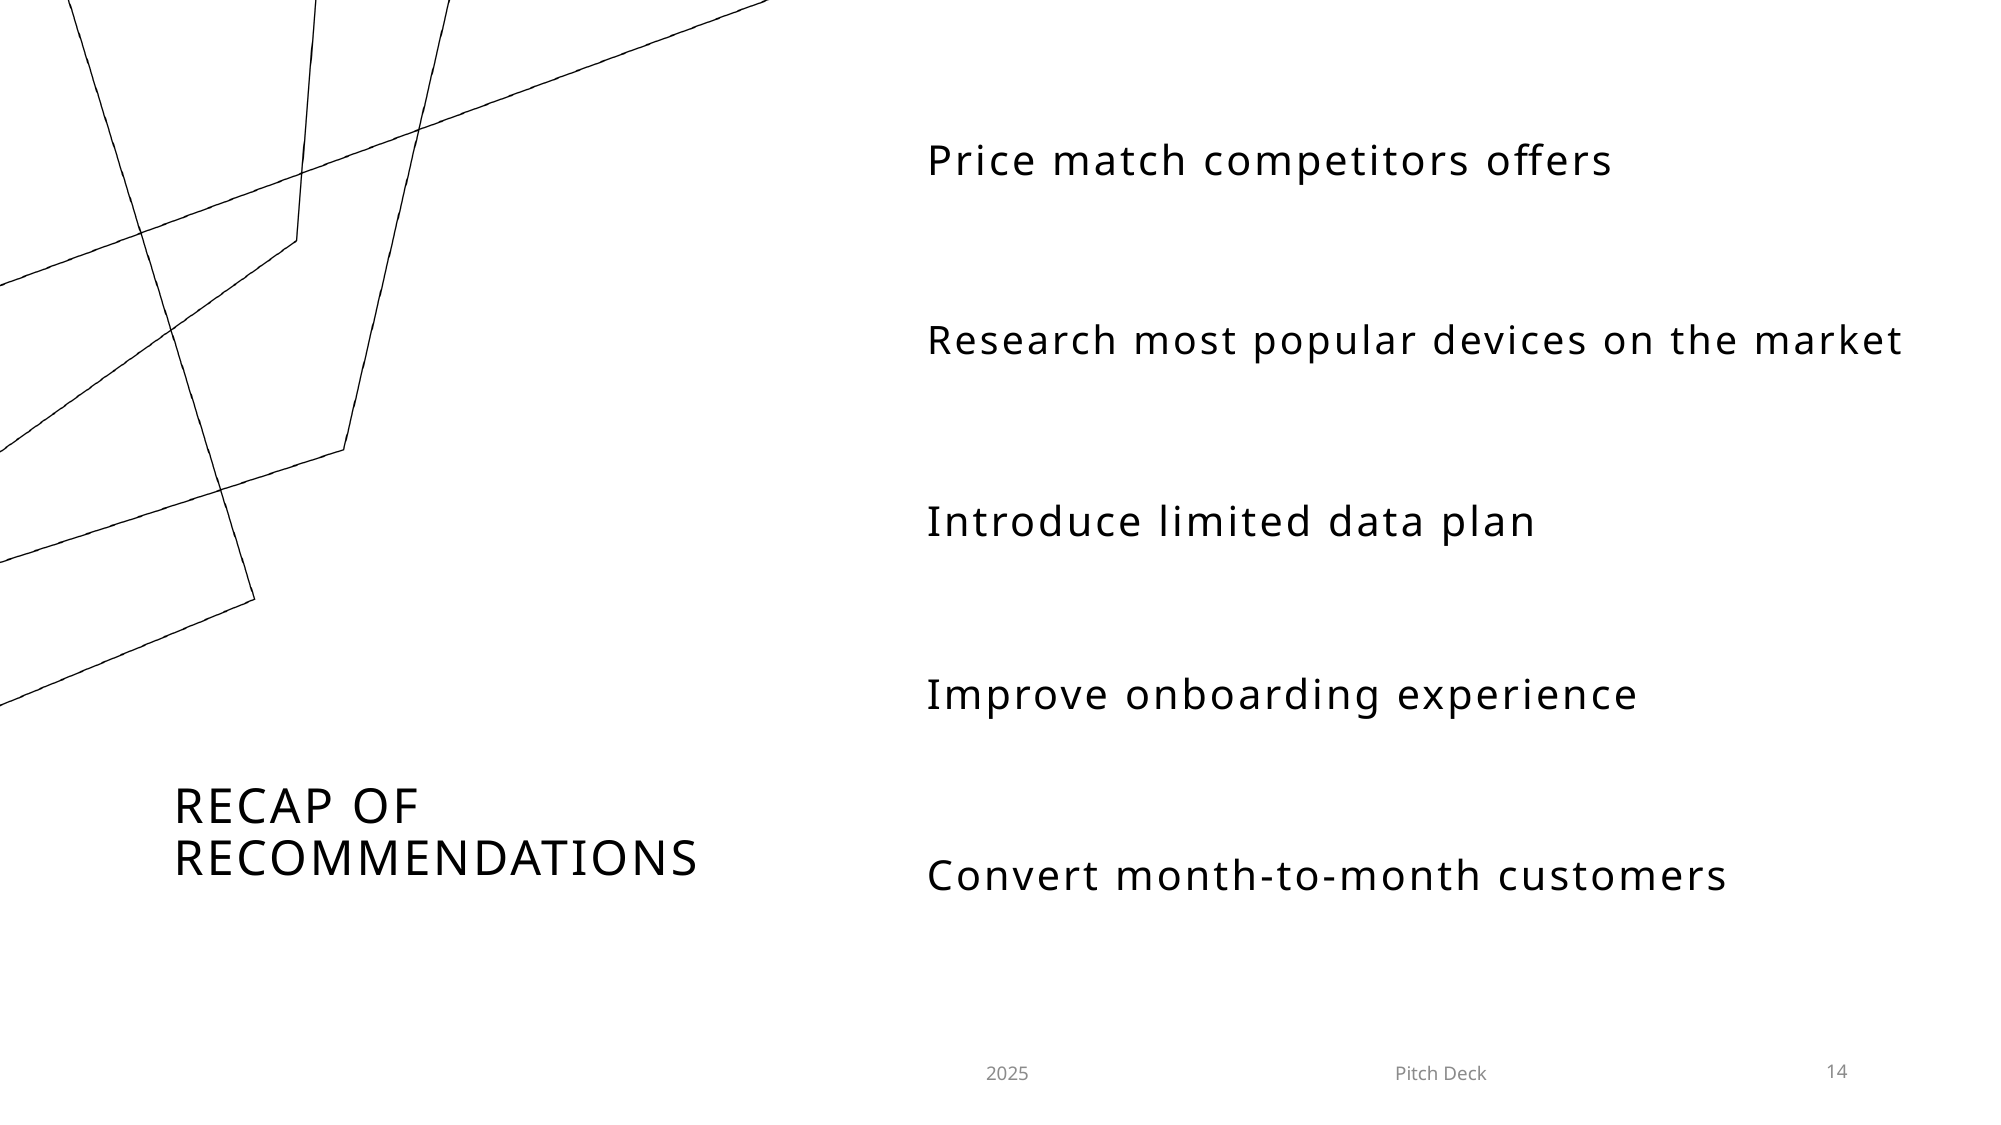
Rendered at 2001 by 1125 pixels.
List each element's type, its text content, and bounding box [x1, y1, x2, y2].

slide_number 14 [1755, 1042, 1863, 1103]
text_box Convert month-to-month customers [911, 846, 1929, 907]
list Introduce limited data plan [912, 493, 1930, 554]
title Recap of Recommendations [158, 758, 714, 894]
list Price match competitors offers [912, 132, 1930, 193]
list Research most popular devices on the market [912, 312, 1930, 373]
list Improve onboarding experience [911, 666, 1929, 727]
slide_number 2025 [971, 1042, 1127, 1103]
picture [0, 0, 803, 720]
footer Pitch Deck [1174, 1042, 1707, 1103]
